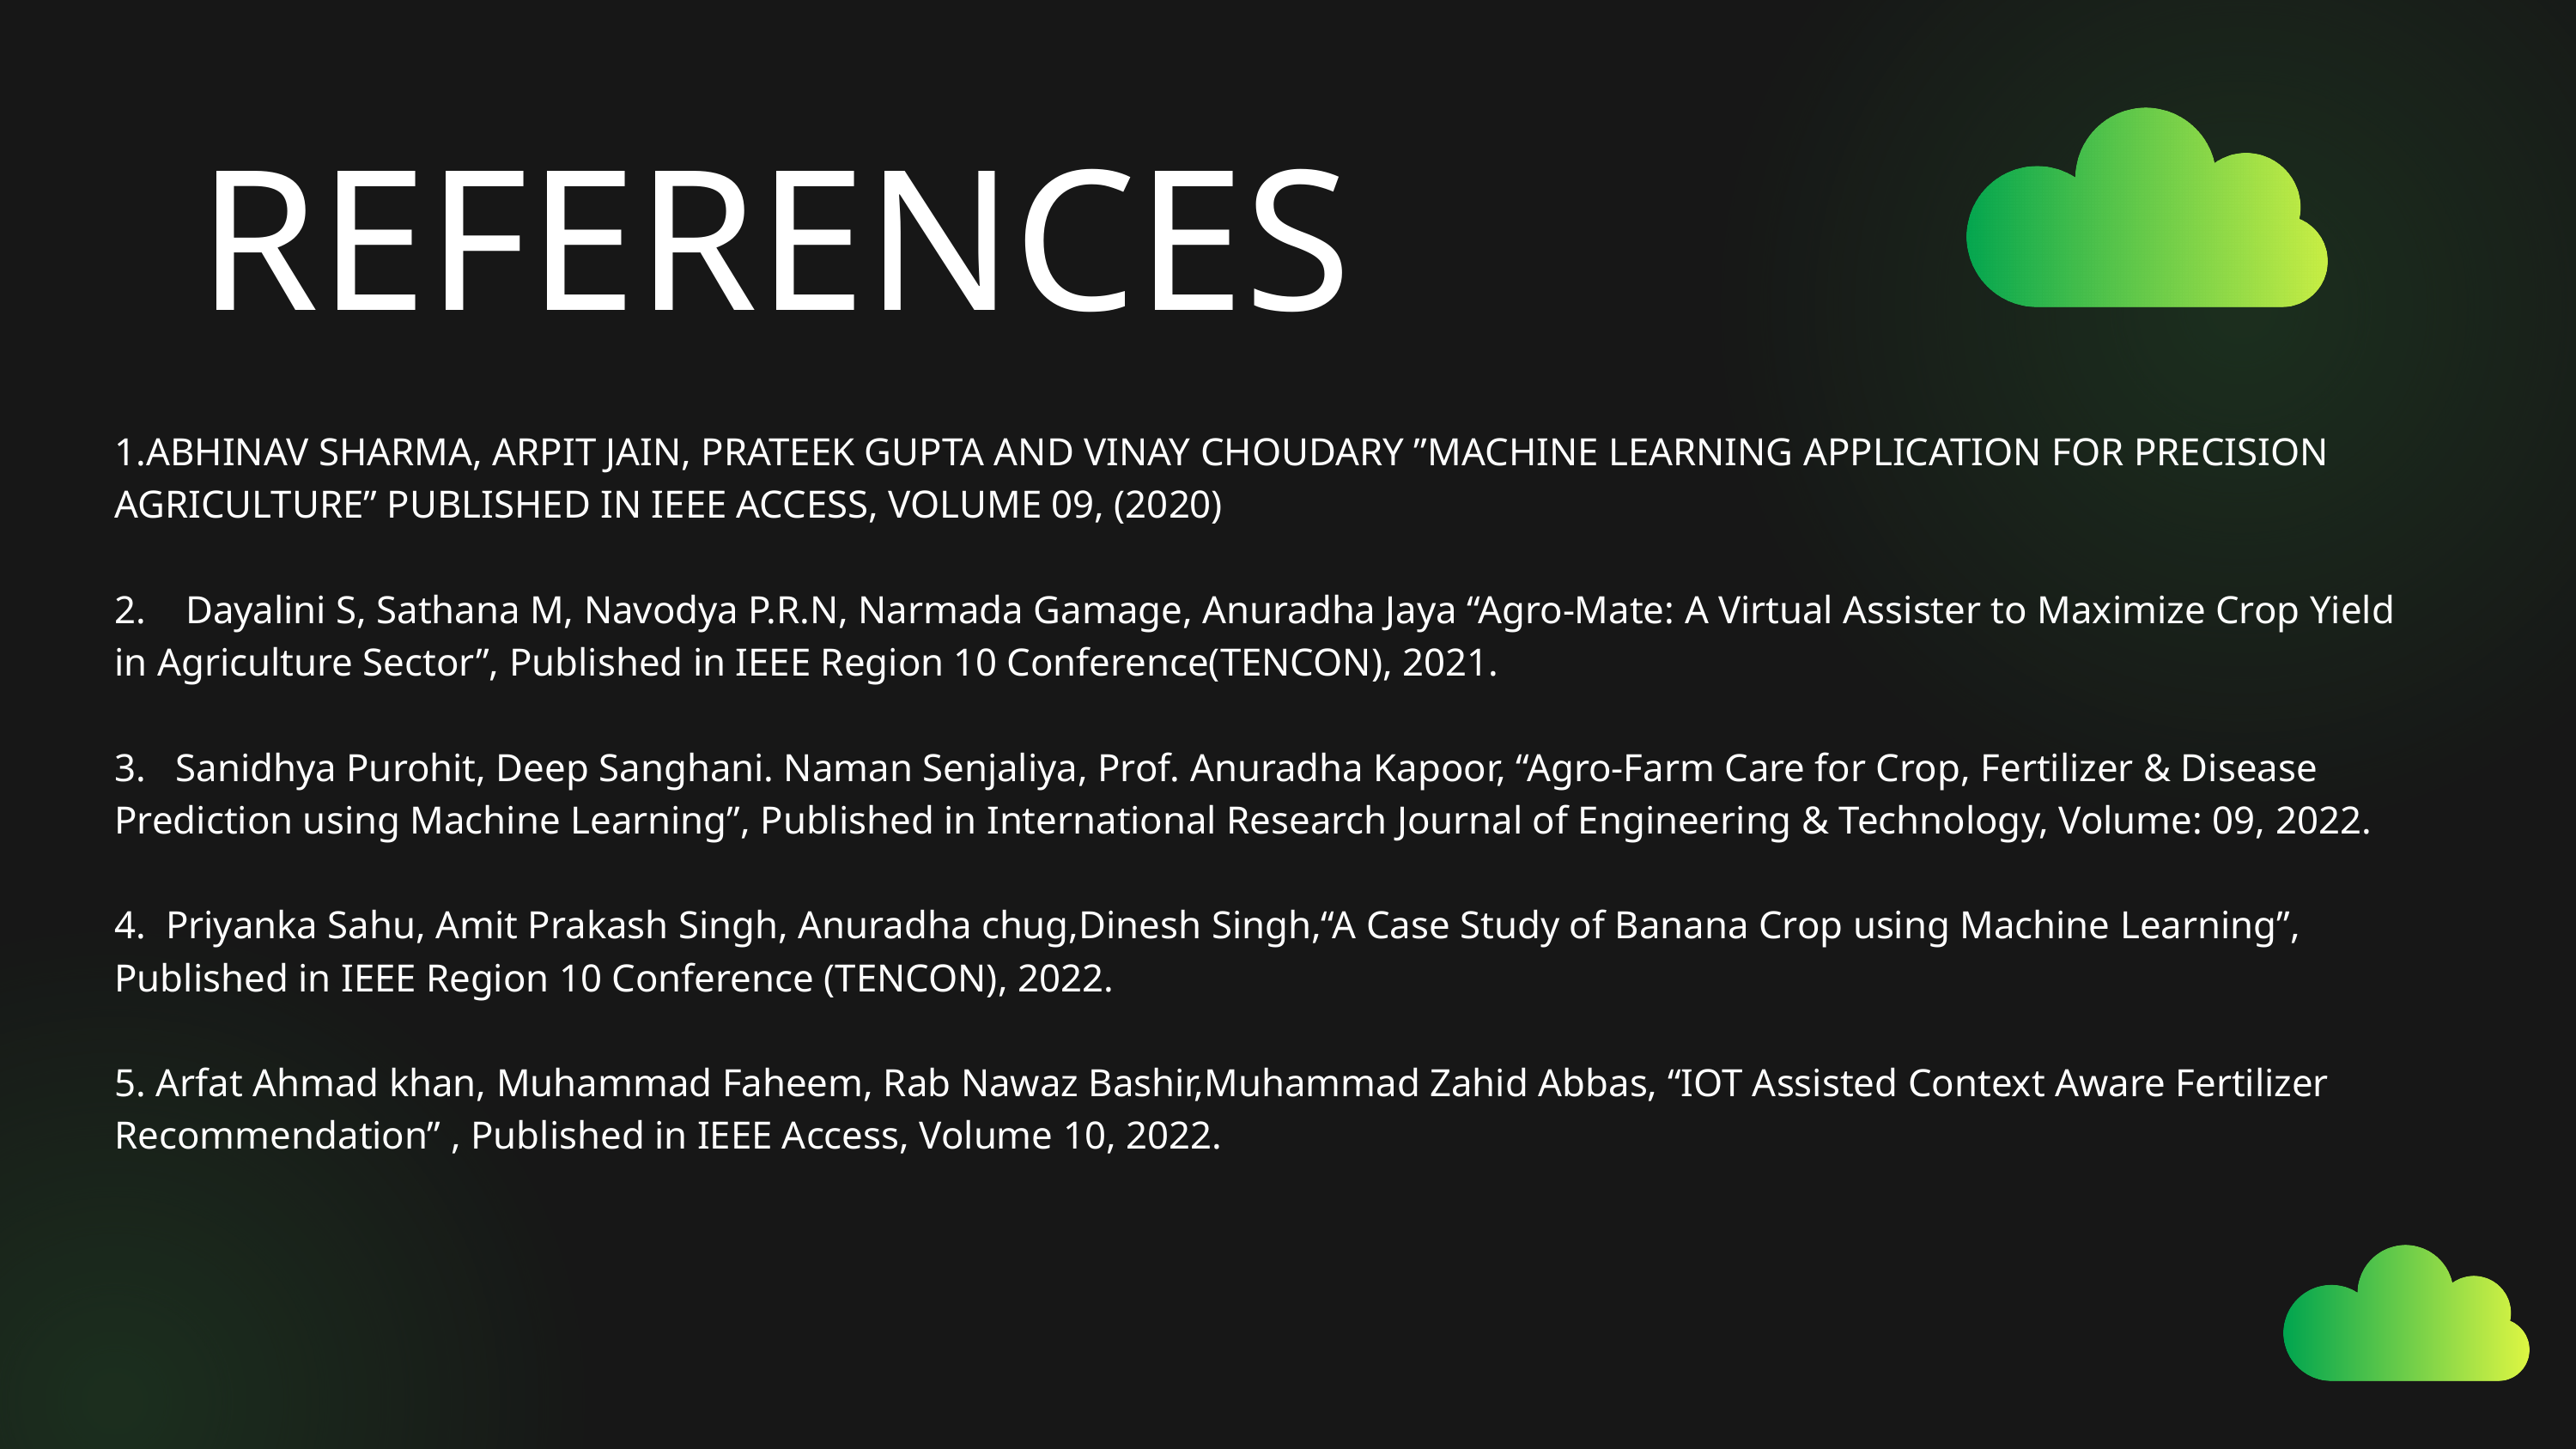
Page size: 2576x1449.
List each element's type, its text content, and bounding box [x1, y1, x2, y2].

picture [0, 865, 651, 1449]
text_box REFERENCES [0, 191, 1561, 349]
text_box 1.ABHINAV SHARMA, ARPIT JAIN, PRATEEK GUPTA AND VINAY CHOUDARY ”MACHINE LEARNING APPLICATION FOR PRECISION AGRICULTURE” PUBLISHED IN IEEE ACCESS, VOLUME 09, (2020) 2. Dayalini S, Sathana M, Navodya P.R.N, Narmada Gamage, Anuradha Jaya “Agro-Mate: A Virtual Assister to Maximize Crop Yield in Agriculture Sector”, Published in IEEE Region 10 Conference(TENCON), 2021. 3. Sanidhya Purohit, Deep Sanghani. Naman Senjaliya, Prof. Anuradha Kapoor, “Agro-Farm Care for Crop, Fertilizer & Disease Prediction using Machine Learning”, Published in International Research Journal of Engineering & Technology, Volume: 09, 2022. 4. Priyanka Sahu, Amit Prakash Singh, Anuradha chug,Dinesh Singh,“A Case Study of Banana Crop using Machine Learning”, Published in IEEE Region 10 Conference (TENCON), 2022. 5. Arfat Ahmad khan, Muhammad Faheem, Rab Nawaz Bashir,Muhammad Zahid Abbas, “IOT Assisted Context Aware Fertilizer Recommendation” , Published in IEEE Access, Volume 10, 2022. [114, 421, 2400, 1420]
picture [1646, 0, 2576, 901]
picture [2283, 1245, 2530, 1382]
